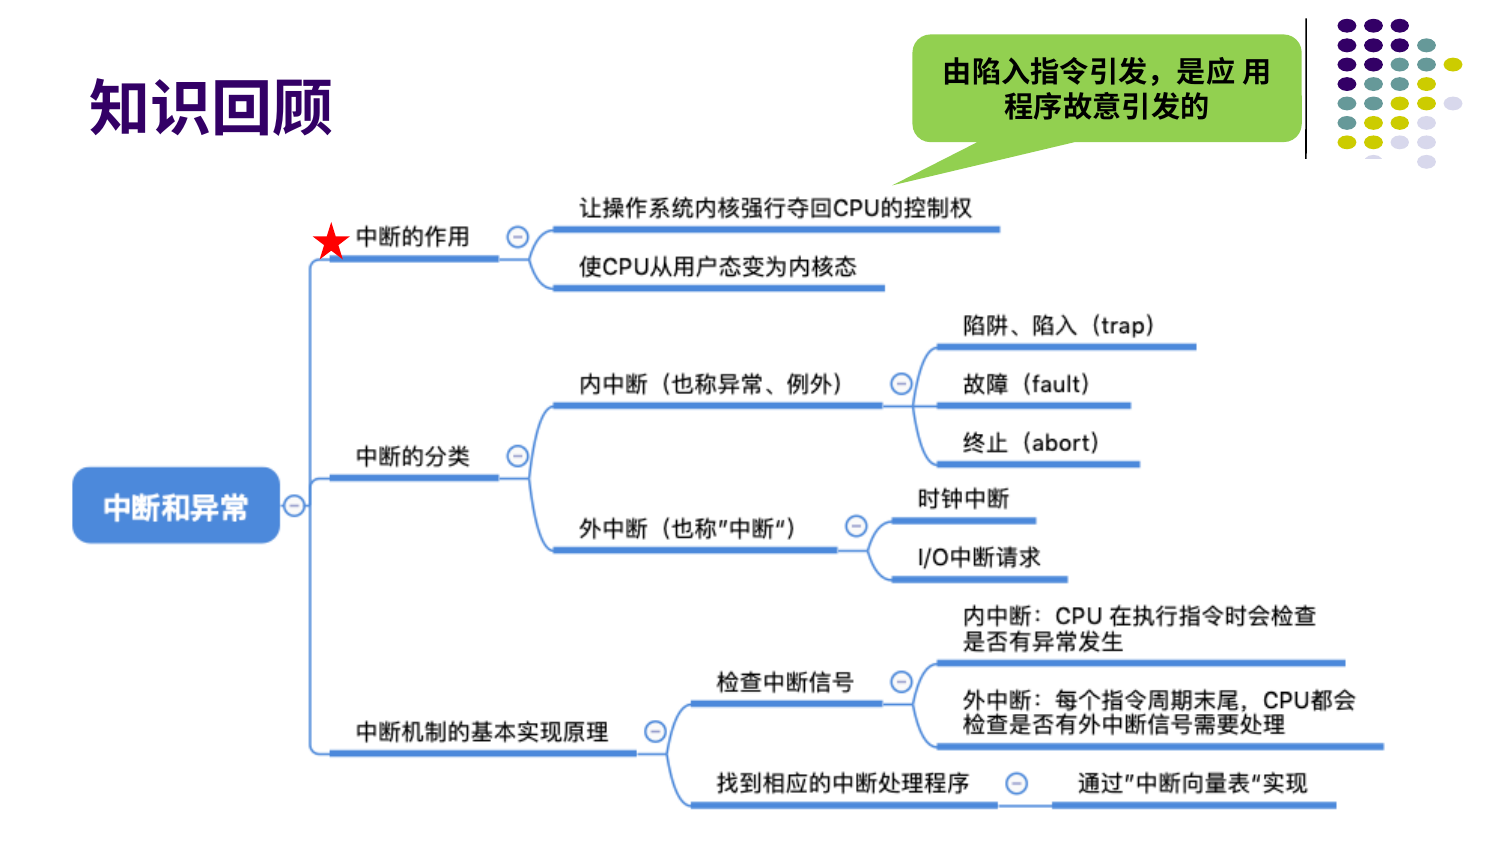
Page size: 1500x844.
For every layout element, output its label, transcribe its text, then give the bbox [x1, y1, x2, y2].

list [49, 159, 1412, 844]
text_box 由陷入指令引发，是应 用程序故意引发的 [912, 34, 1302, 157]
title 知识回顾 [74, 14, 1313, 151]
